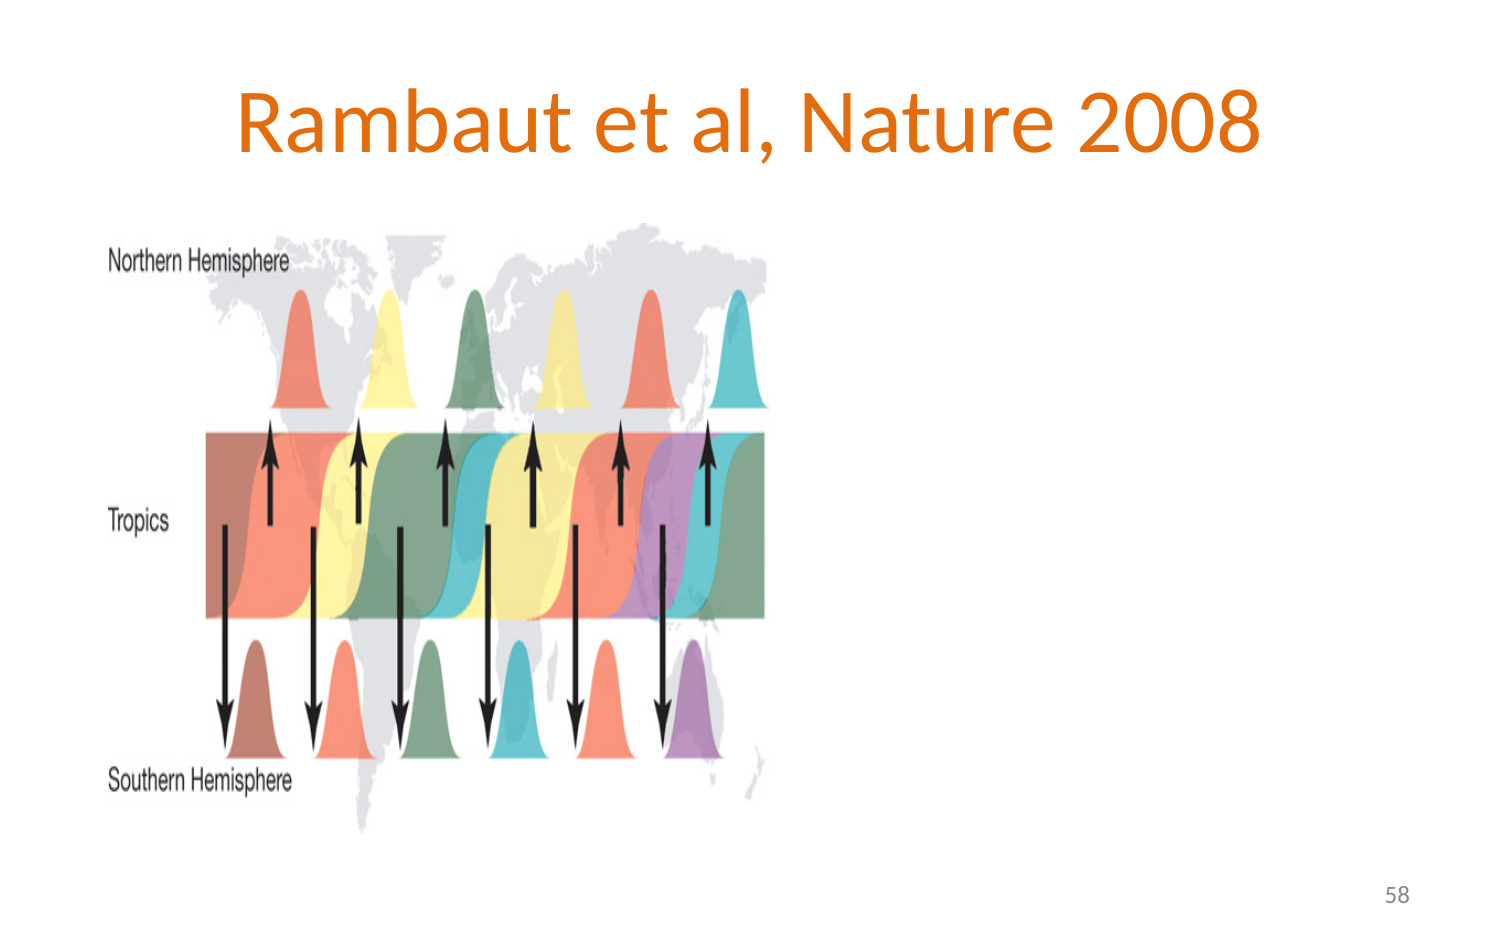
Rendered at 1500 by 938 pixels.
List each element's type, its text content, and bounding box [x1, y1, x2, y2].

picture [107, 222, 770, 834]
title Rambaut et al, Nature 2008 [75, 37, 1425, 194]
slide_number 58 [1074, 868, 1425, 919]
